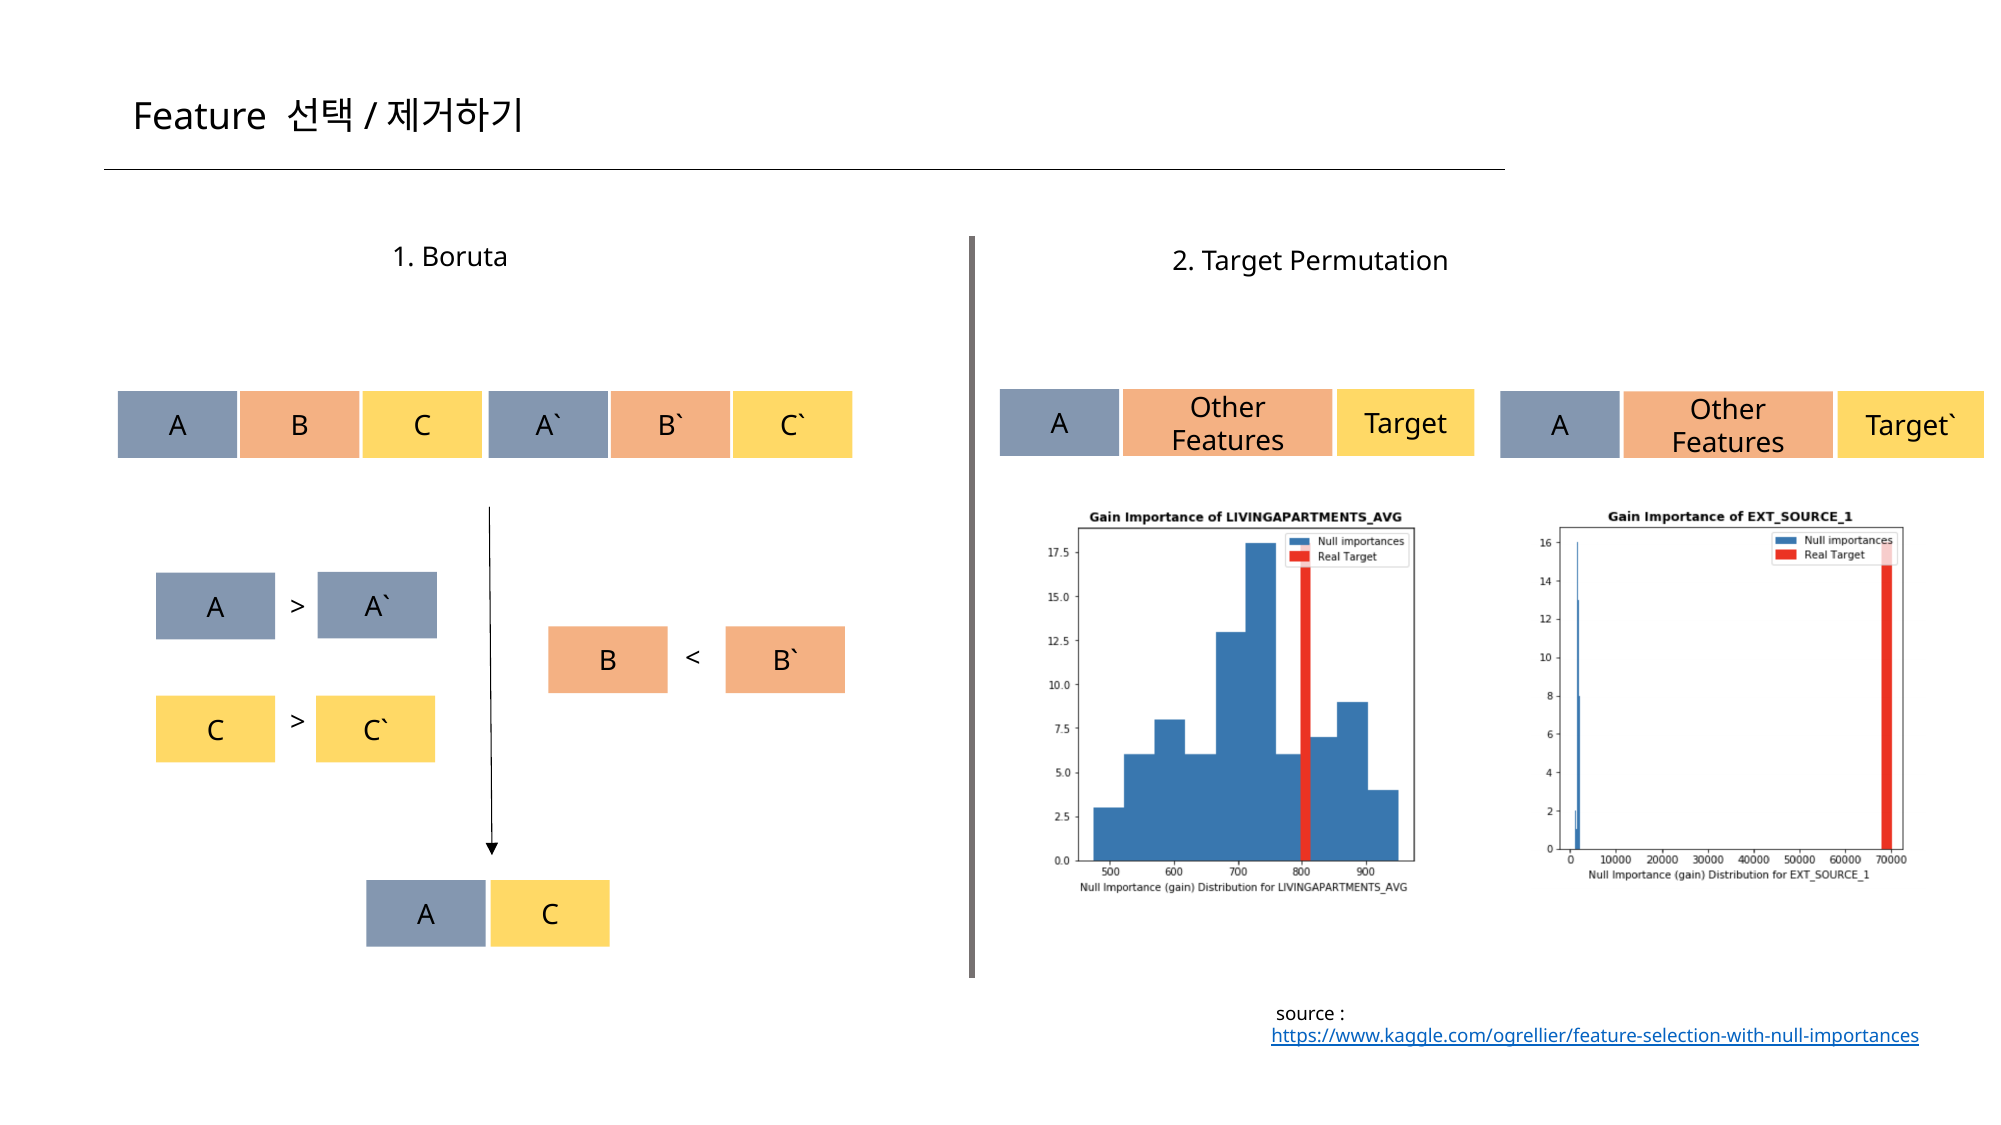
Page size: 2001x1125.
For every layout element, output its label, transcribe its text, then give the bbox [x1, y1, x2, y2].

text_box C [155, 695, 276, 763]
text_box C [490, 880, 610, 947]
text_box A` [488, 391, 608, 458]
text_box Feature 선택/제거하기 [117, 84, 786, 145]
text_box B [240, 391, 360, 458]
text_box B` [725, 626, 845, 694]
text_box Target [1337, 389, 1475, 456]
text_box C` [316, 695, 436, 763]
text_box > [275, 697, 316, 745]
text_box B` [610, 391, 731, 458]
text_box A [999, 389, 1120, 456]
text_box < [670, 632, 725, 681]
text_box C` [733, 391, 853, 458]
text_box A [1500, 391, 1620, 458]
picture [1531, 506, 1926, 889]
text_box 2. Target Permutation [1157, 235, 1623, 284]
text_box C [362, 391, 482, 458]
text_box Other Features [1623, 391, 1833, 458]
text_box A [117, 391, 238, 458]
text_box B [548, 626, 668, 694]
text_box > [275, 582, 317, 630]
text_box Other Features [1123, 389, 1333, 456]
text_box A [155, 572, 276, 640]
picture [1035, 503, 1440, 906]
text_box source : https://www.kaggle.com/ogrellier/feature-selection-with-null-importances [1256, 994, 1967, 1057]
text_box Target` [1837, 391, 1984, 458]
text_box 1. Boruta [377, 231, 749, 279]
text_box A` [317, 571, 437, 639]
text_box A [366, 880, 486, 947]
